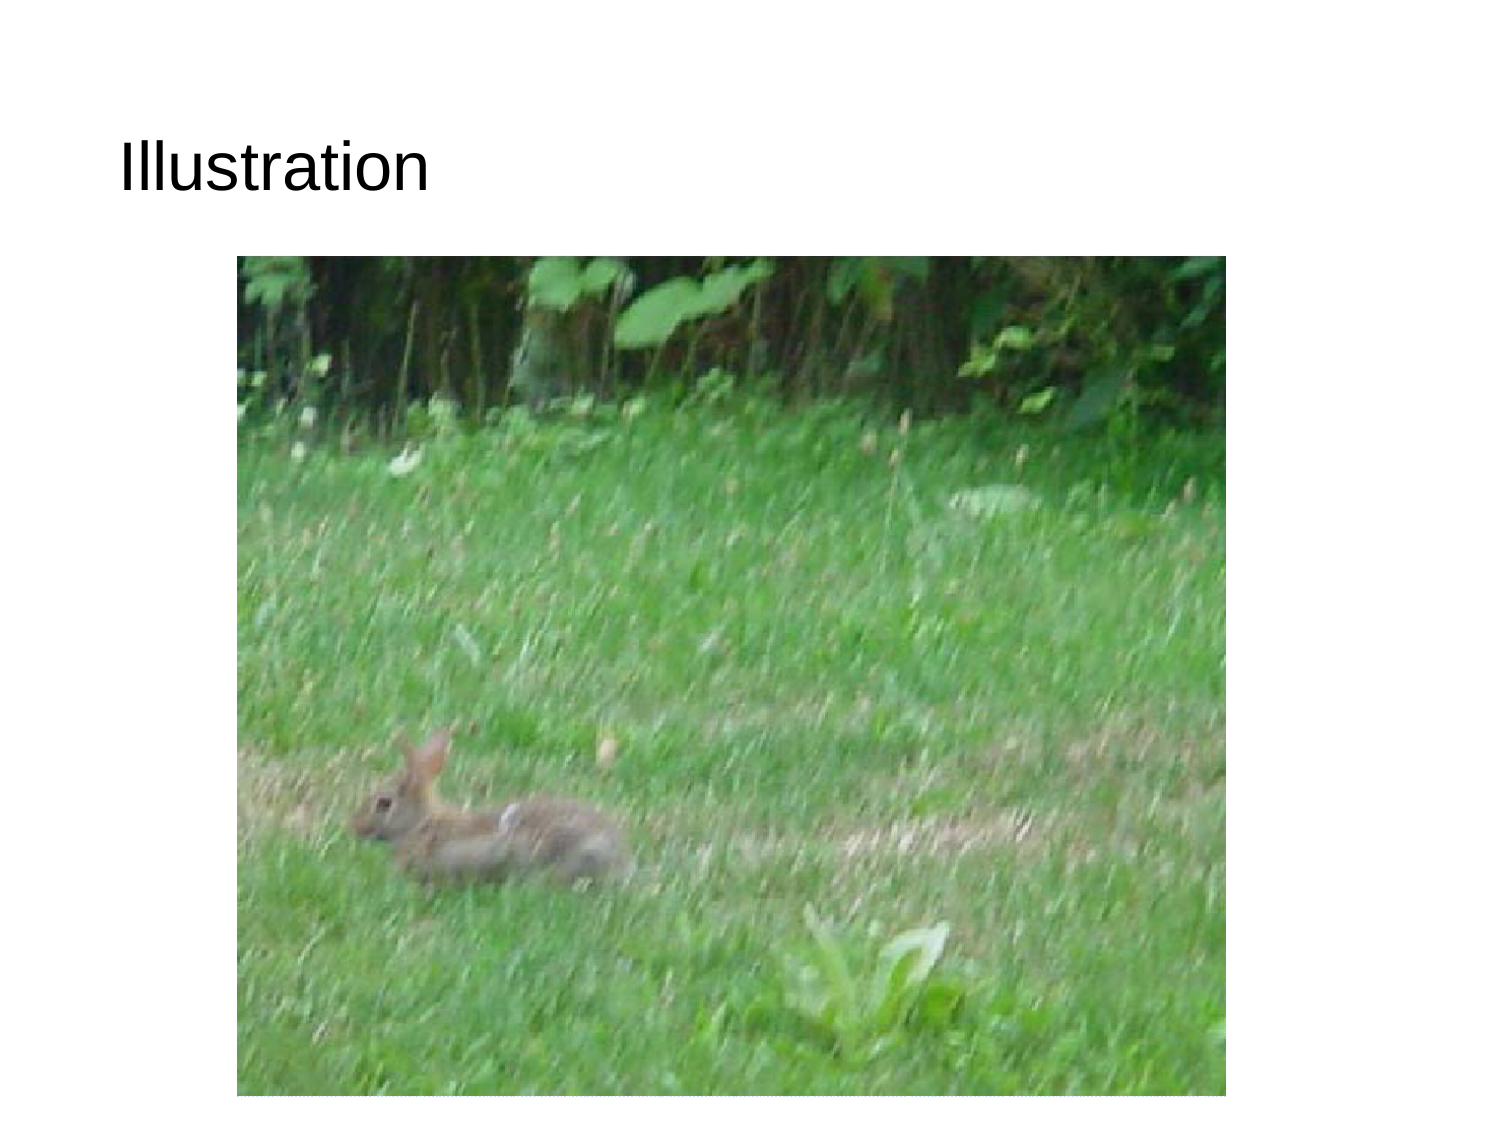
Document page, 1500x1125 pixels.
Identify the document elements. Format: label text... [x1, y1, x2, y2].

picture [236, 255, 1226, 1097]
title Illustration [103, 59, 1397, 278]
